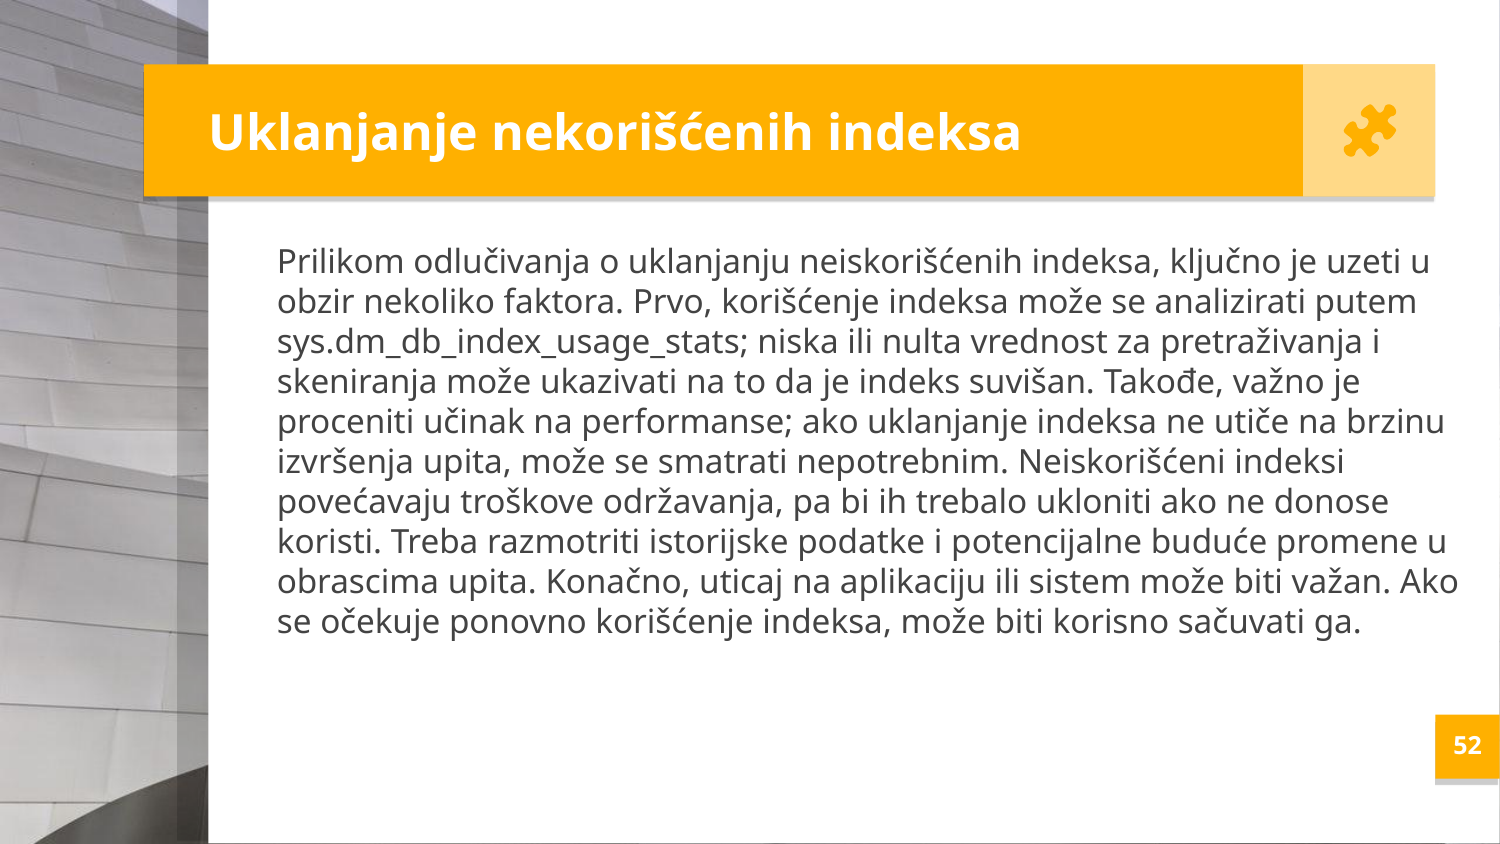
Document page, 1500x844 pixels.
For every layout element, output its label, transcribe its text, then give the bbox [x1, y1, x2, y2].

text_box [1199, 524, 1500, 844]
text_box Prilikom odlučivanja o uklanjanju neiskorišćenih indeksa, ključno je uzeti u obzir nekoliko faktora. Prvo, korišćenje indeksa može se analizirati putem sys.dm_db_index_usage_stats; niska ili nulta vrednost za pretraživanja i skeniranja može ukazivati na to da je indeks suvišan. Takođe, važno je proceniti učinak na performanse; ako uklanjanje indeksa ne utiče na brzinu izvršenja upita, može se smatrati nepotrebnim. Neiskorišćeni indeksi povećavaju troškove održavanja, pa bi ih trebalo ukloniti ako ne donose koristi. Treba razmotriti istorijske podatke i potencijalne buduće promene u obrascima upita. Konačno, uticaj na aplikaciju ili sistem može biti važan. Ako se očekuje ponovno korišćenje indeksa, može biti korisno sačuvati ga. [262, 225, 1500, 750]
text_box [1343, 104, 1397, 157]
text_box Uklanjanje nekorišćenih indeksa [193, 64, 1300, 197]
picture [0, 0, 208, 844]
